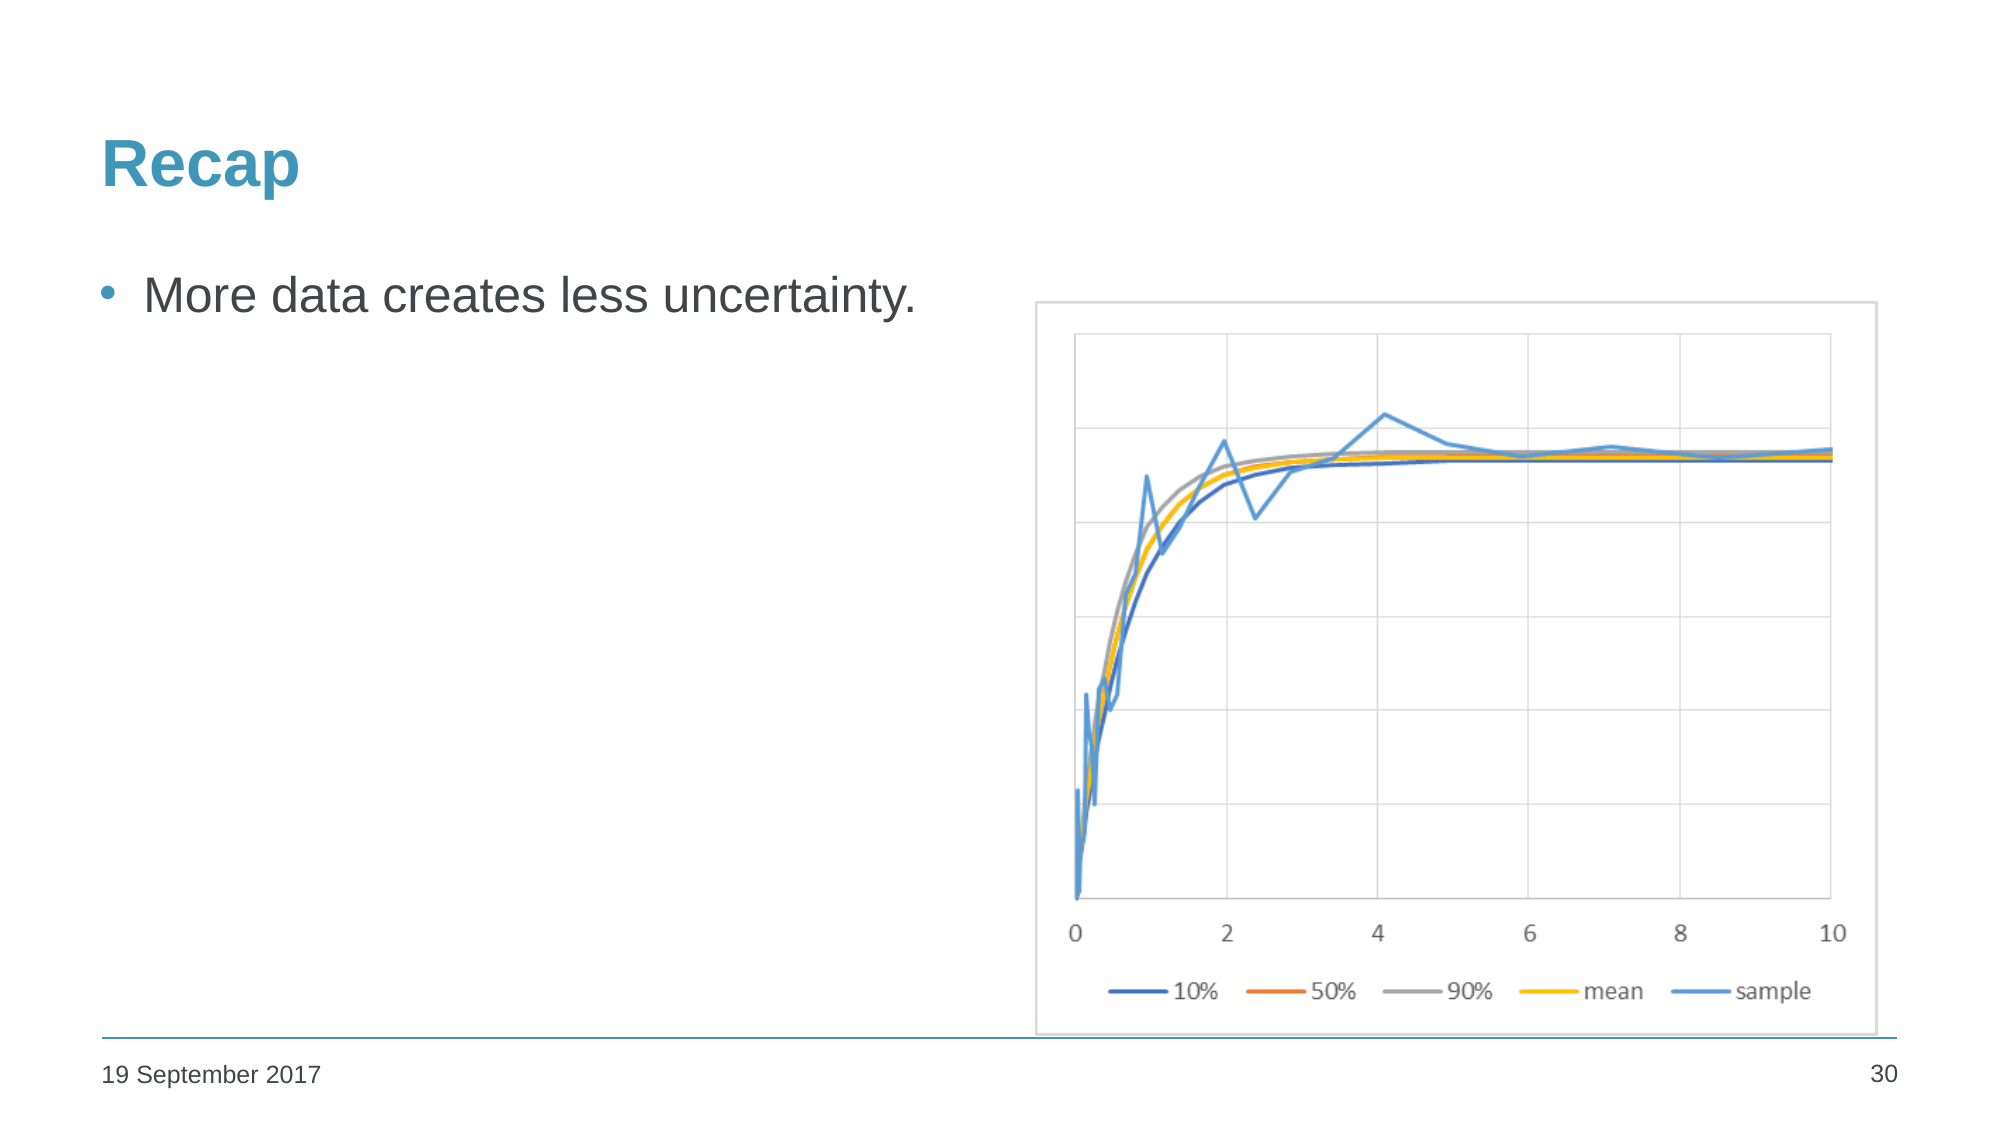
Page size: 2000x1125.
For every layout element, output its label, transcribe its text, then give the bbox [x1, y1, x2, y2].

list More data creates less uncertainty. [84, 255, 988, 1017]
title Recap [86, 66, 1900, 254]
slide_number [86, 1051, 528, 1106]
picture [1034, 300, 1879, 1037]
slide_number ‹#› [1771, 1050, 1914, 1106]
